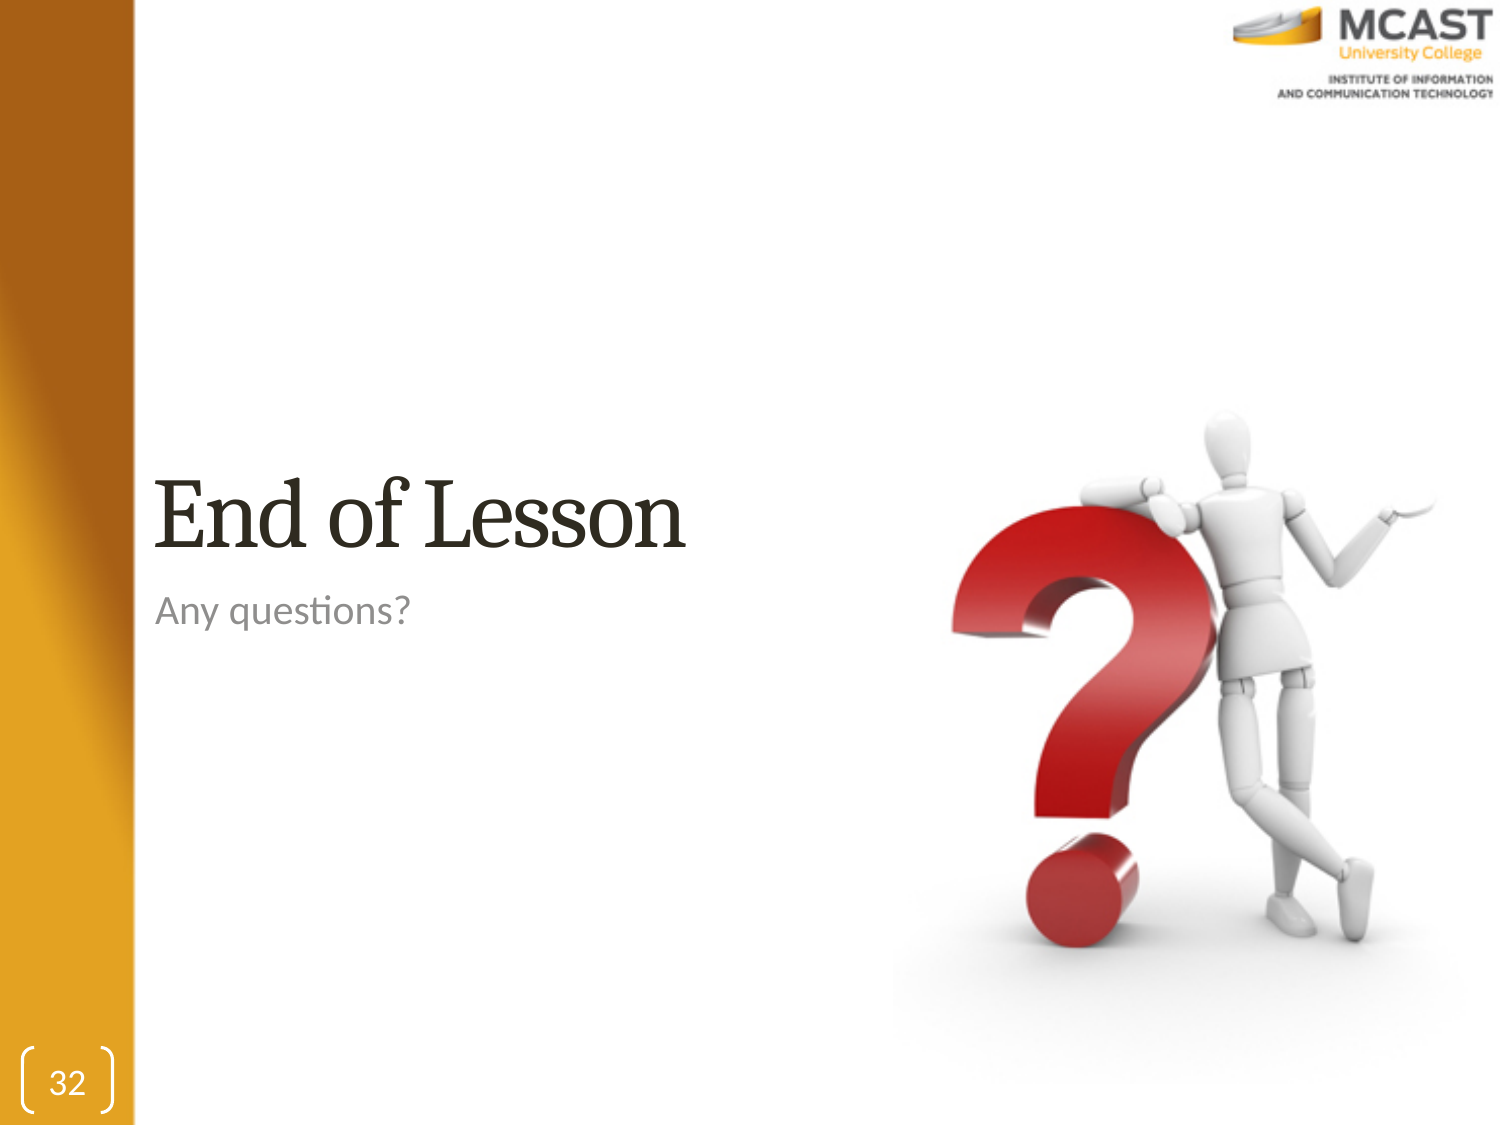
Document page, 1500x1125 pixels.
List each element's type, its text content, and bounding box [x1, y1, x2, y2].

subtitle Any questions? [140, 575, 890, 750]
title End of Lesson [137, 149, 1375, 575]
picture [0, 0, 1500, 1125]
slide_number 32 [20, 1045, 115, 1115]
